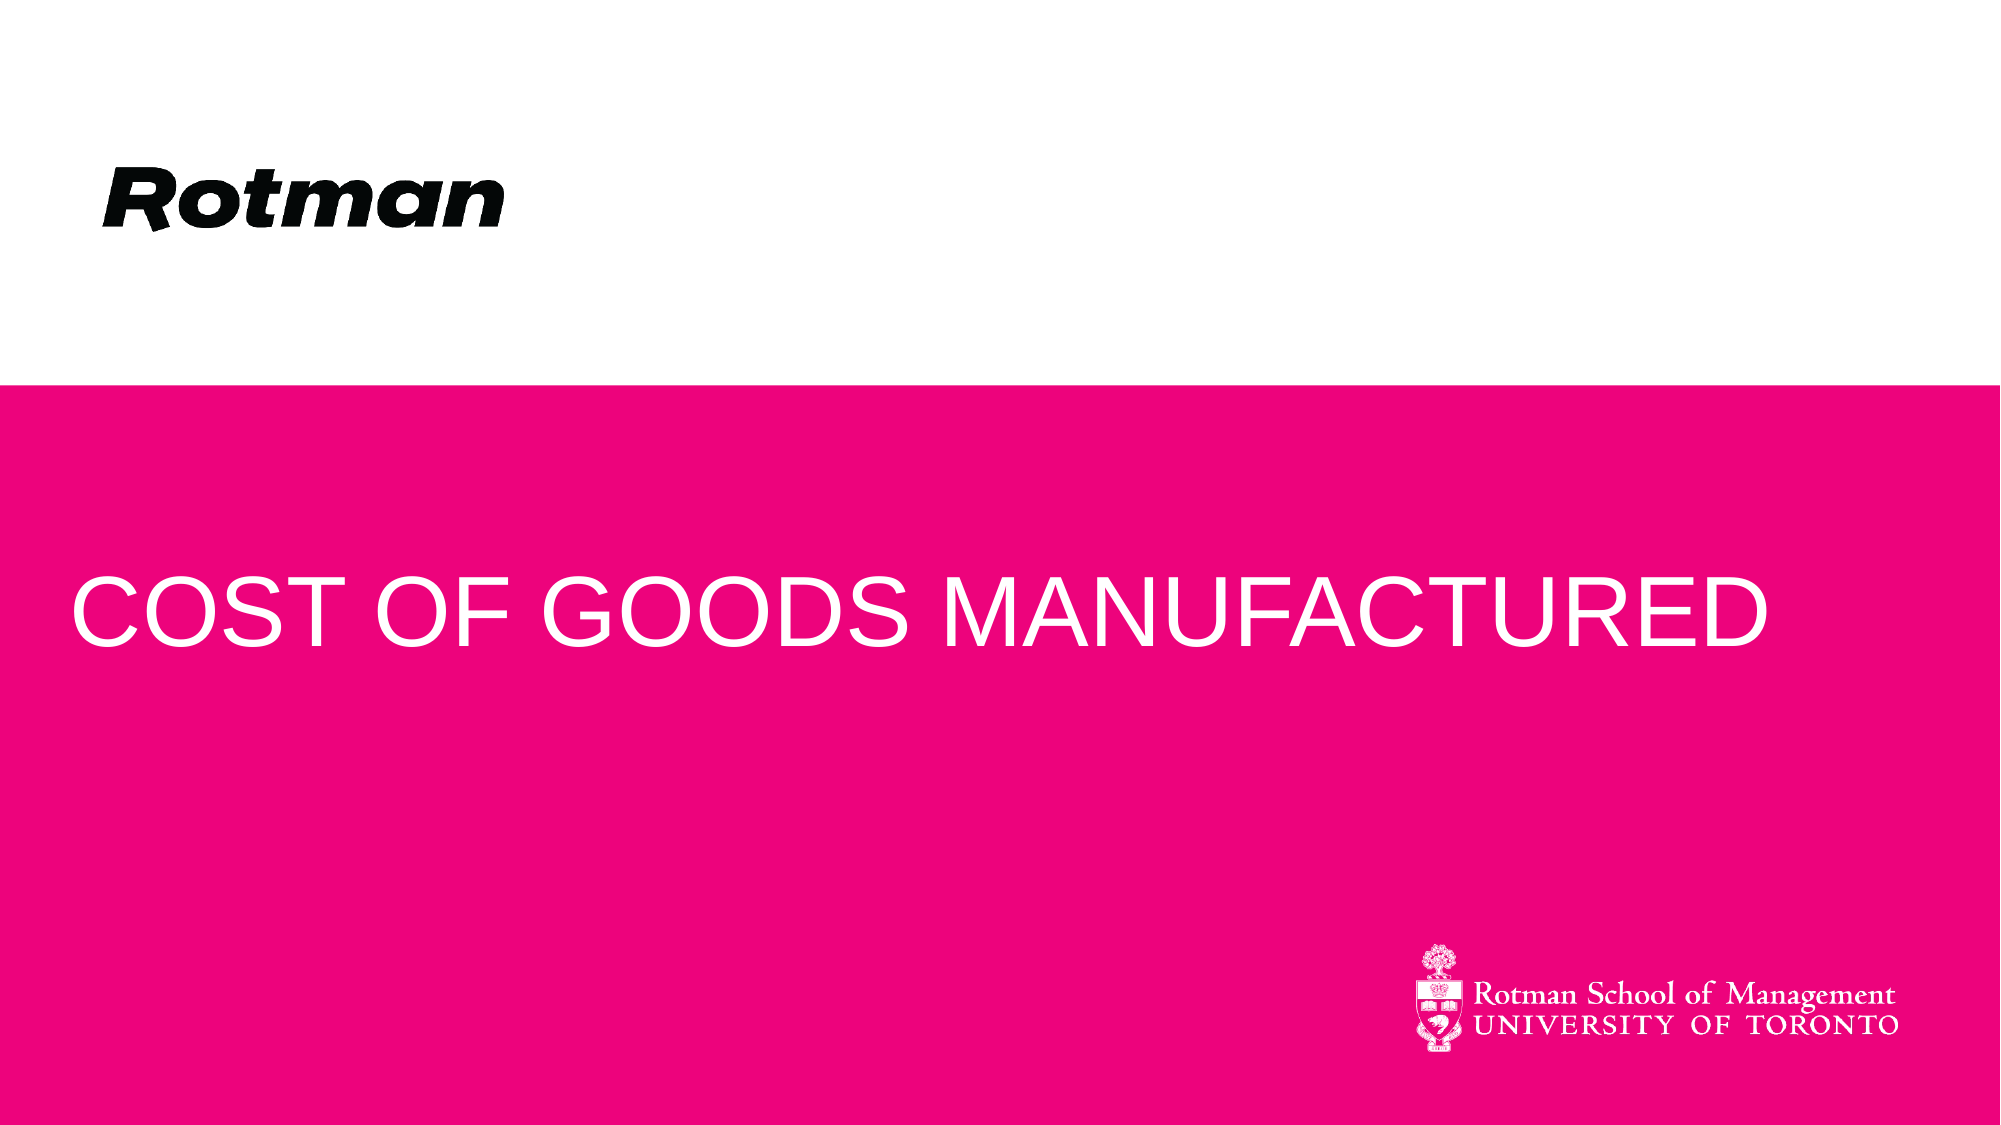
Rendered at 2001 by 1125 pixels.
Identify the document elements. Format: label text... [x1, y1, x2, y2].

title Cost of Goods Manufactured [55, 450, 1875, 675]
picture [102, 167, 504, 232]
picture [1416, 944, 1898, 1052]
